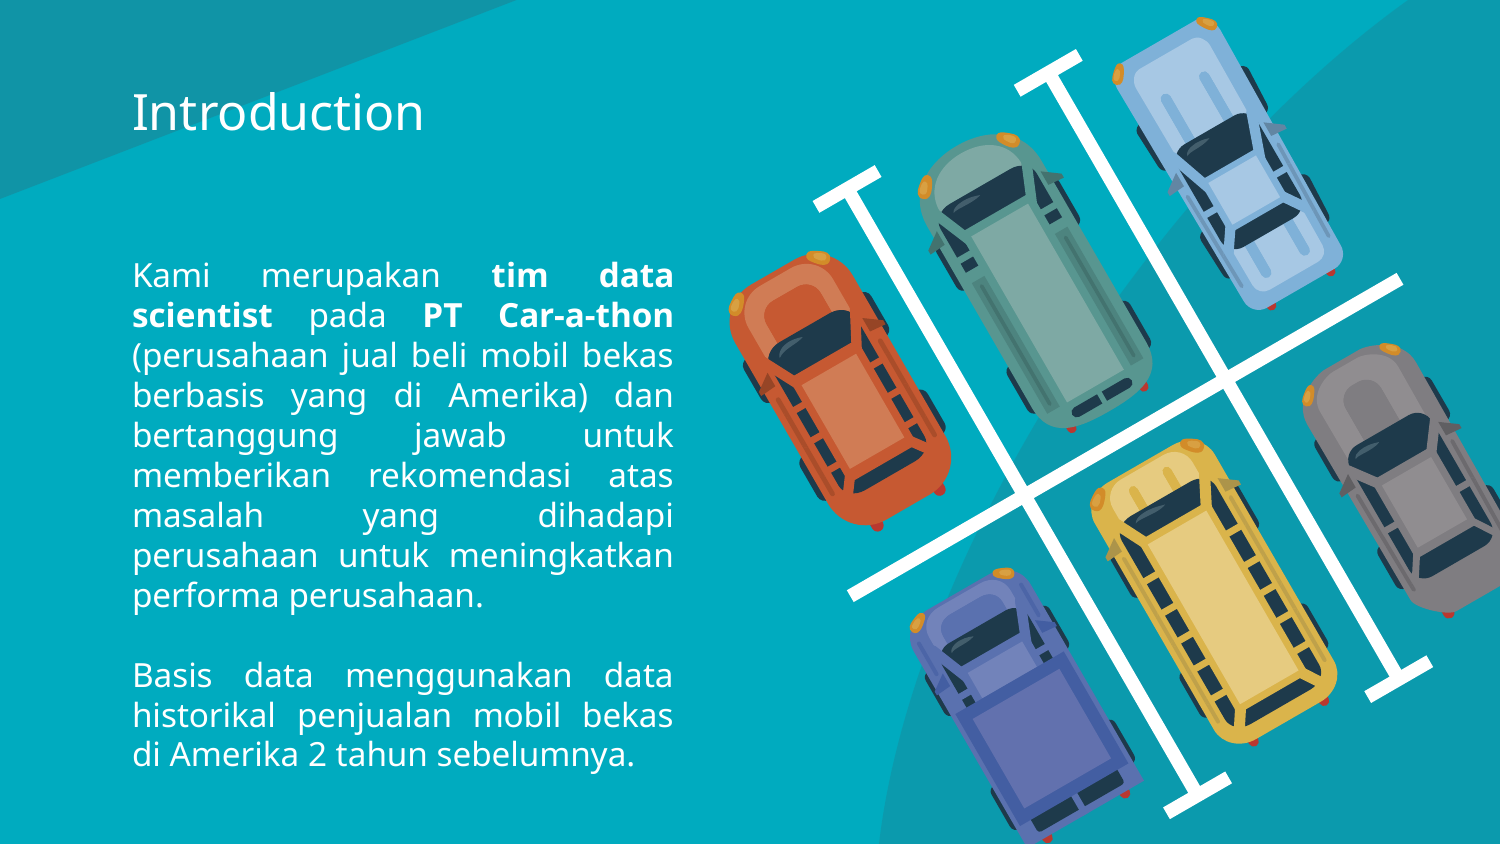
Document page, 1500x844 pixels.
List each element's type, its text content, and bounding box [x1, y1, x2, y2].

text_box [675, 0, 1500, 844]
subtitle Kami merupakan tim data scientist pada PT Car-a-thon (perusahaan jual beli mobil bekas berbasis yang di Amerika) dan bertanggung jawab untuk memberikan rekomendasi atas masalah yang dihadapi perusahaan untuk meningkatkan performa perusahaan. Basis data menggunakan data historikal penjualan mobil bekas di Amerika 2 tahun sebelumnya. [116, 239, 669, 772]
title Introduction [116, 63, 669, 158]
